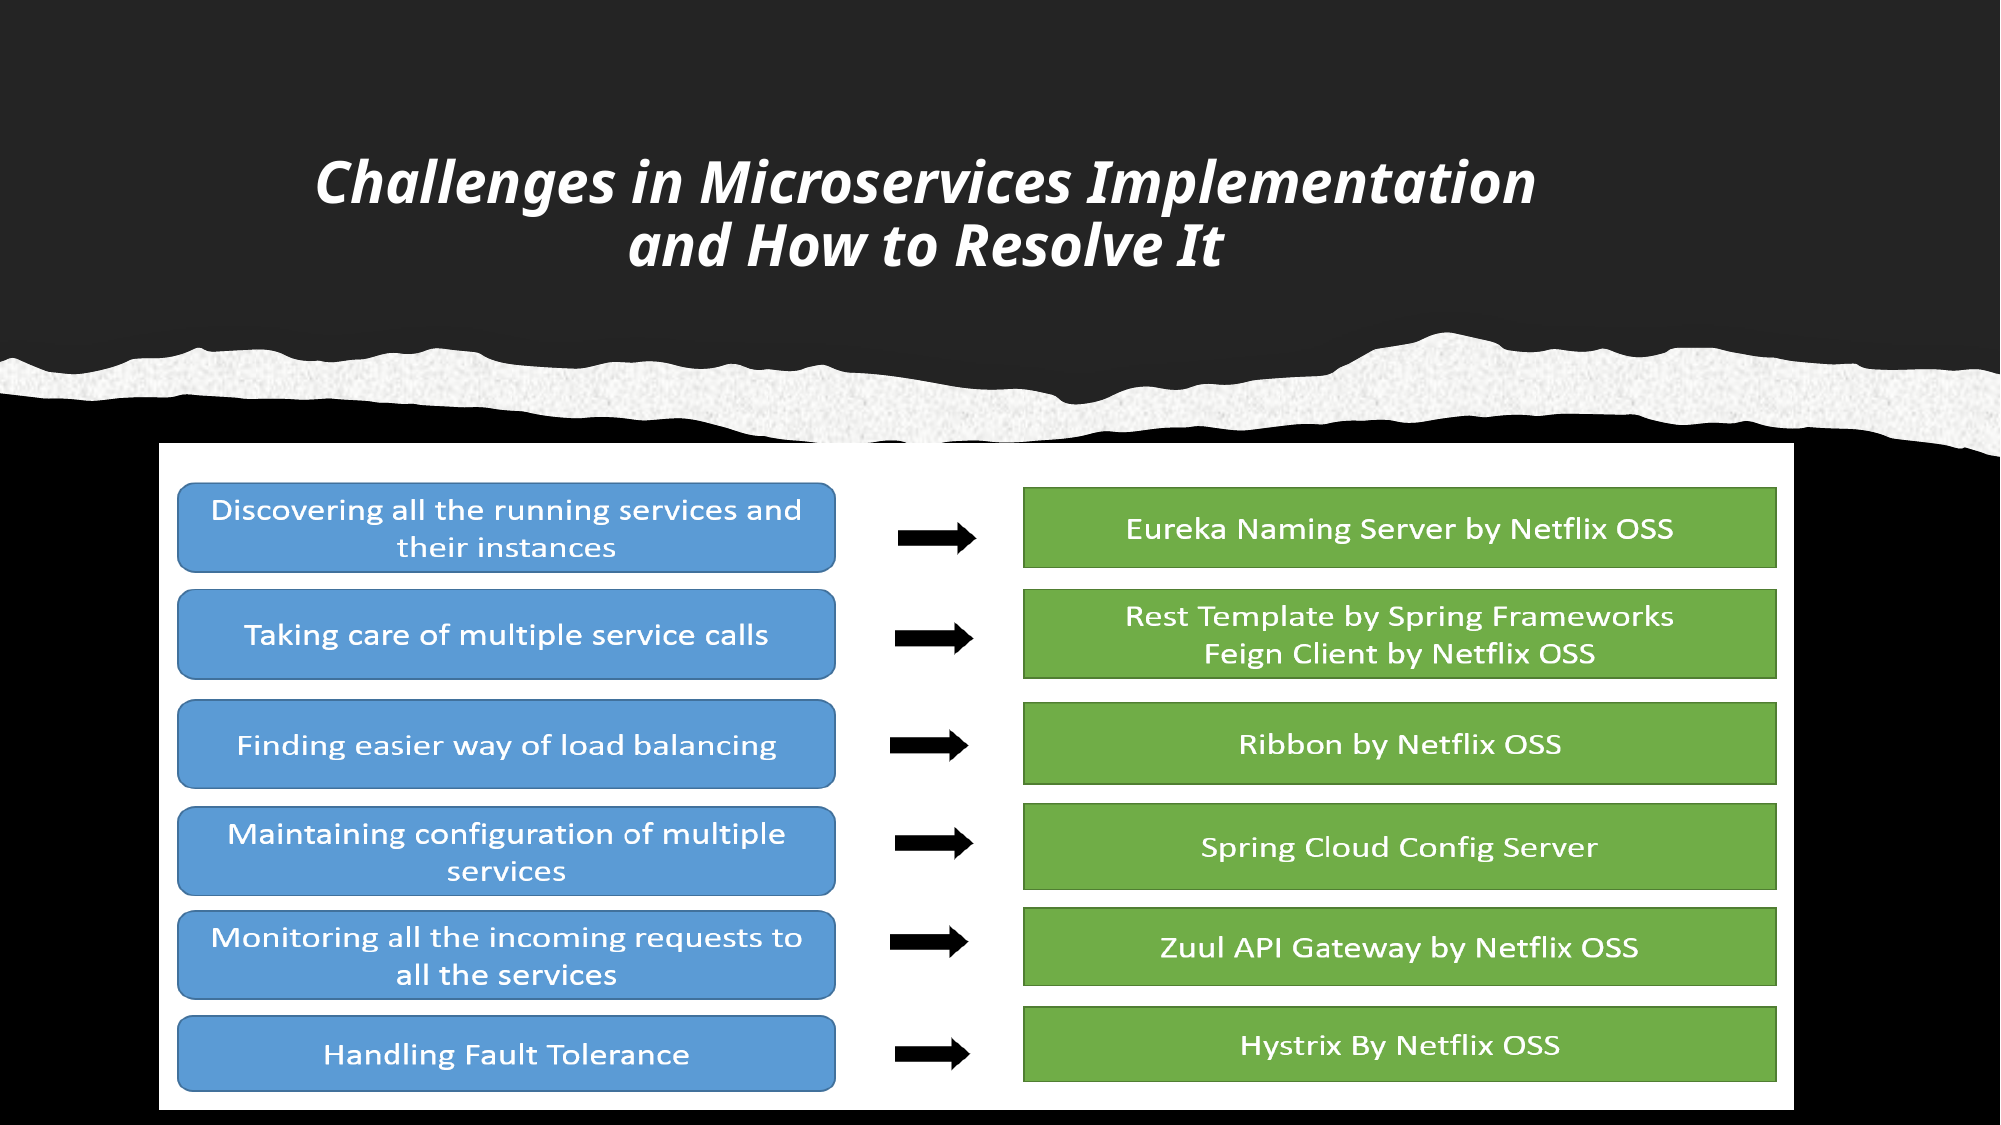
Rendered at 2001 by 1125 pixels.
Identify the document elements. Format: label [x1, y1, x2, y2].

text_box [0, 457, 2000, 1125]
text_box [0, 0, 2000, 332]
text_box [0, 332, 2000, 457]
list [159, 443, 1794, 1110]
